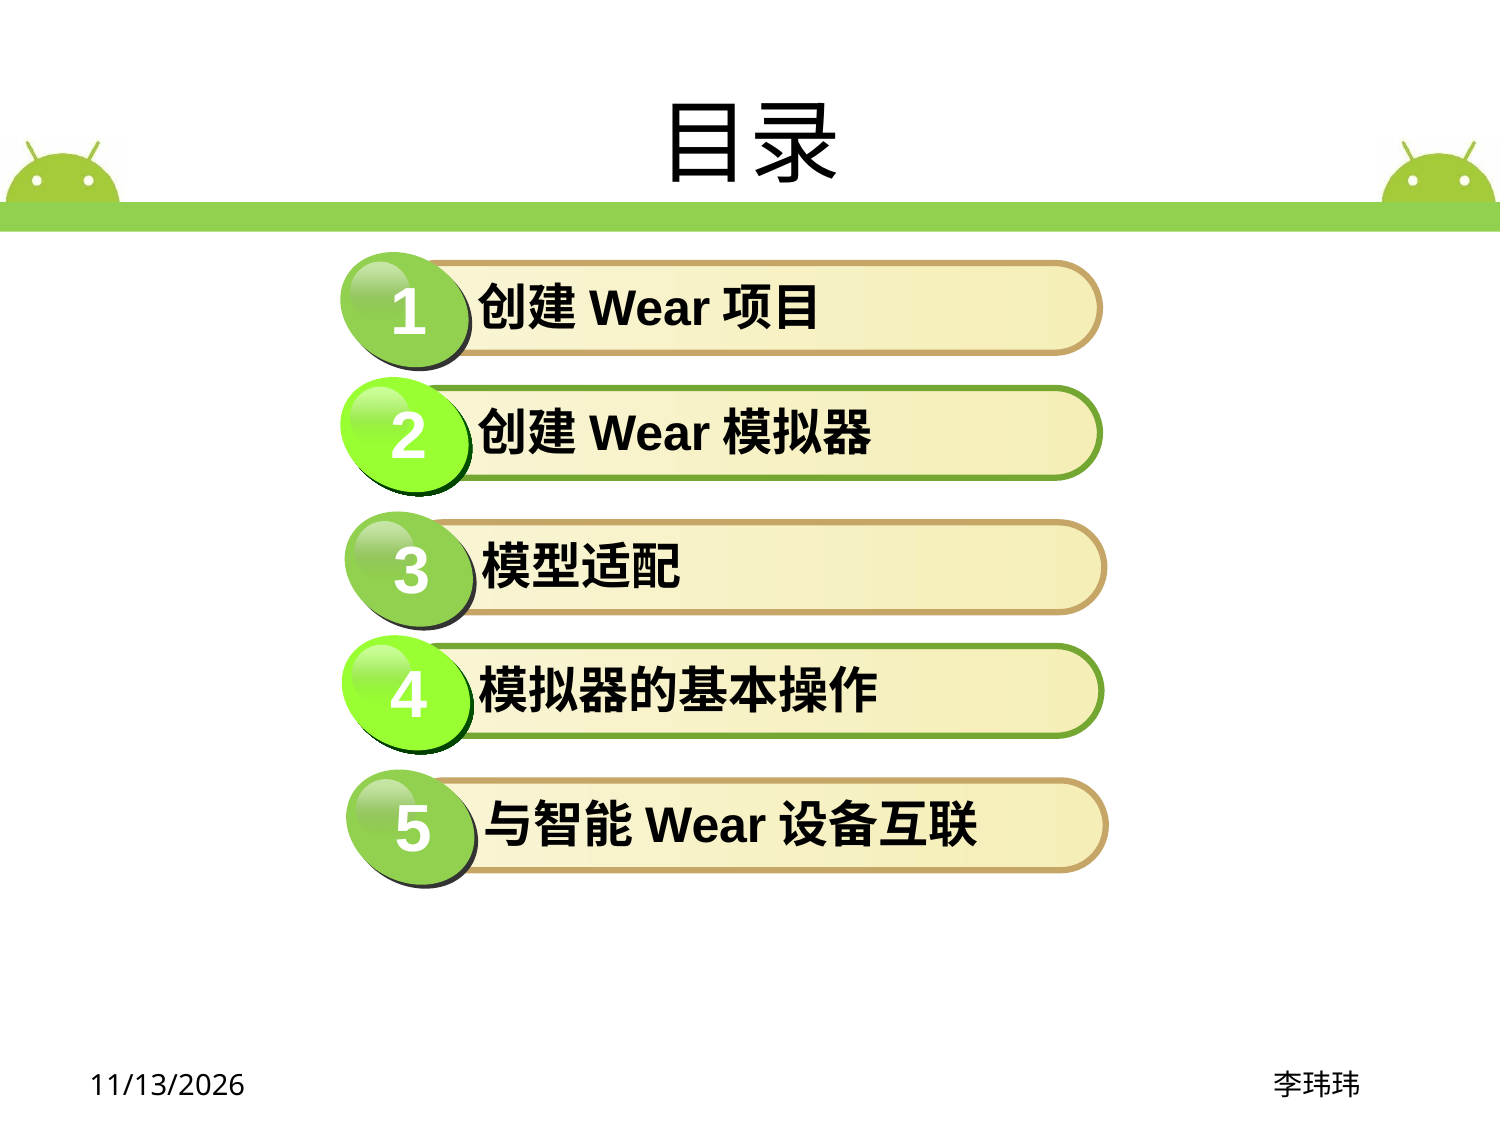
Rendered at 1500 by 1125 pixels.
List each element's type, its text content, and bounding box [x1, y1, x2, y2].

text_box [341, 514, 1105, 628]
picture [0, 137, 75, 202]
title 目录 [75, 45, 1425, 233]
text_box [338, 637, 1102, 752]
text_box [336, 379, 1101, 494]
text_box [336, 254, 1101, 369]
picture [1425, 137, 1500, 202]
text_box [342, 772, 1107, 886]
